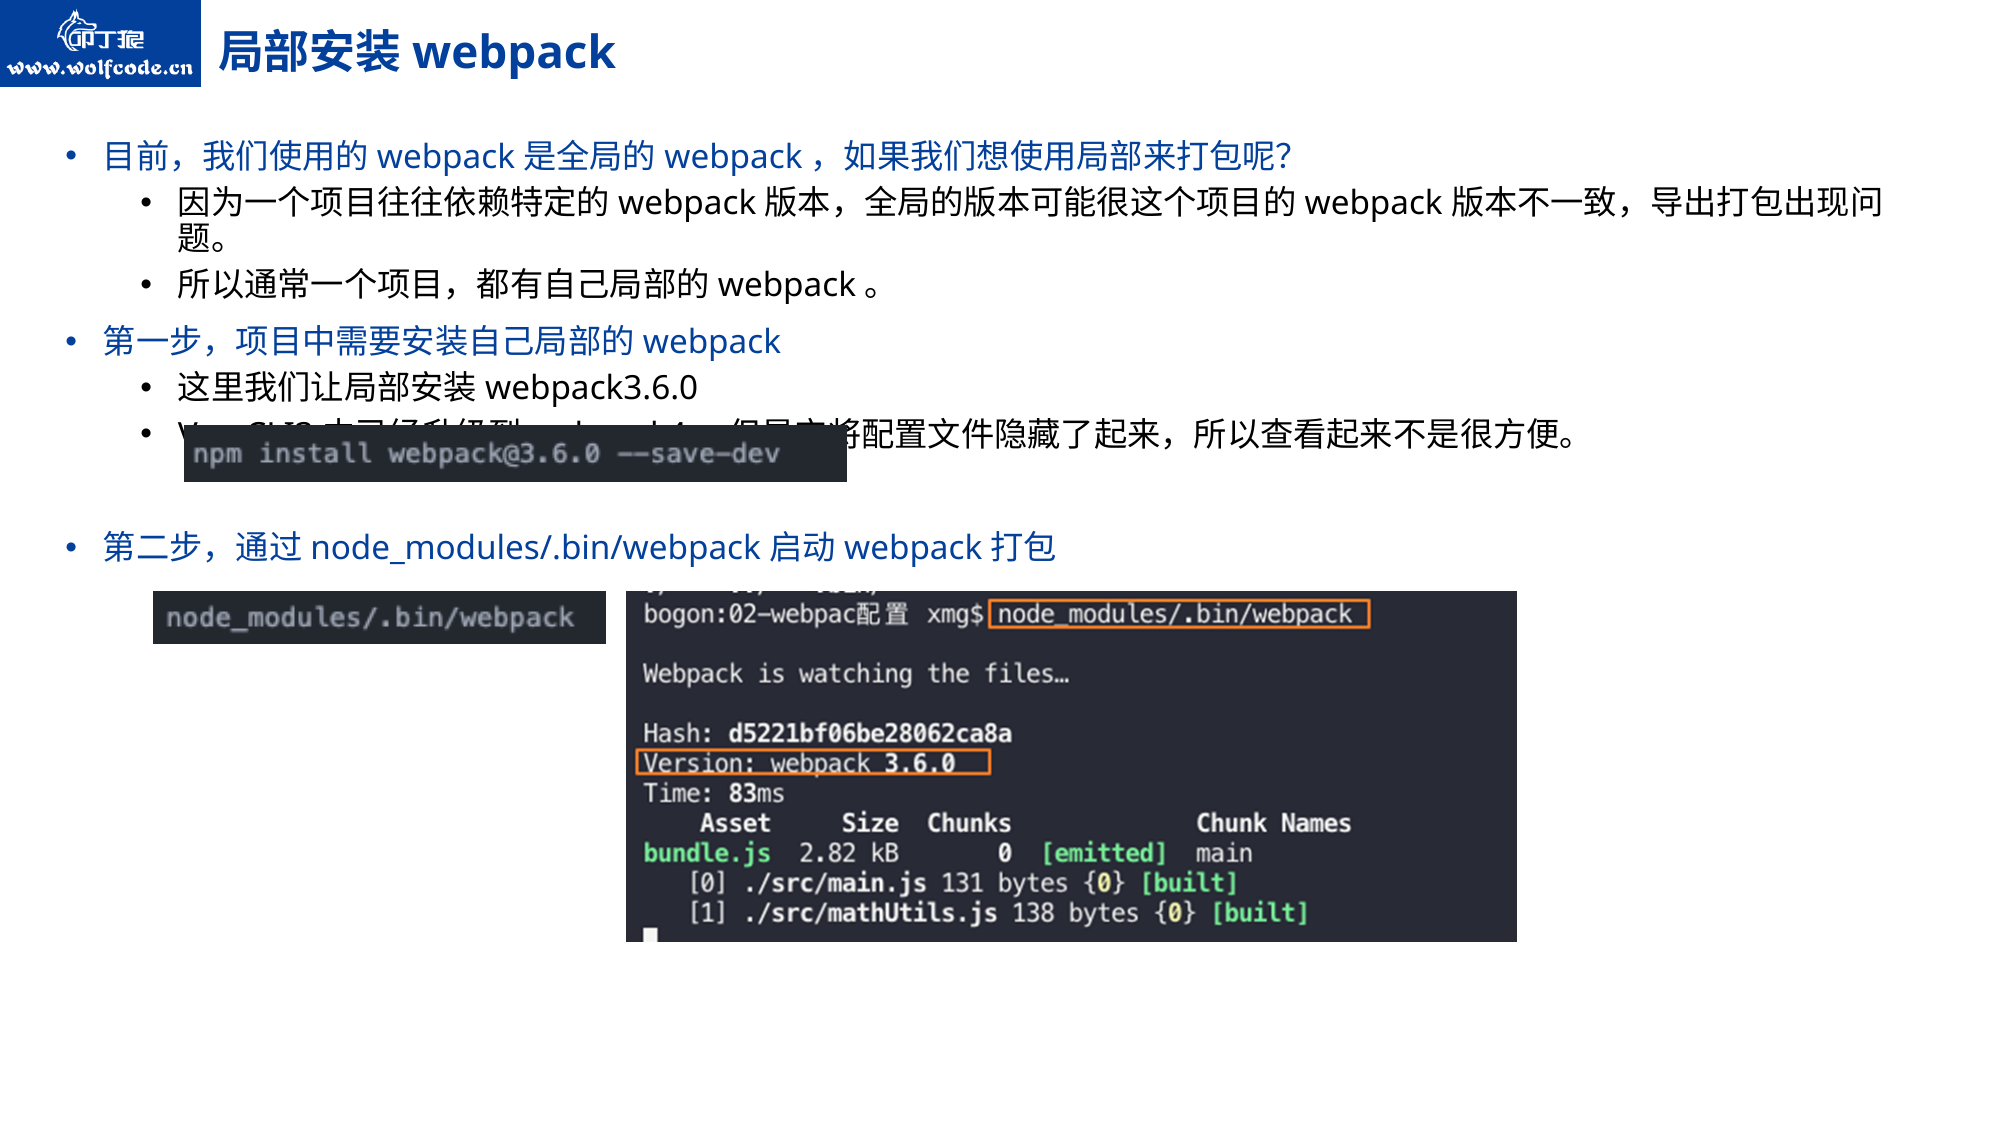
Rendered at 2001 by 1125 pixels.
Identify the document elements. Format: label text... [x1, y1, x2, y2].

list 目前，我们使用的webpack是全局的webpack，如果我们想使用局部来打包呢？ 因为一个项目往往依赖特定的webpack版本，全局的版本可能很这个项目的webpack版本不一致，导出打包出现问题。 所以通常一个项目，都有自己局部的webpack。 第一步，项目中需要安装自己局部的webpack 这里我们让局部安装webpack3.6.0 Vue CLI3中已经升级到webpack4，但是它将配置文件隐藏了起来，所以查看起来不是很方便。 第二步，通过node_modules/.bin/webpack启动webpack打包 [50, 132, 1911, 1114]
picture [0, 0, 201, 87]
picture [626, 590, 1517, 942]
picture [153, 590, 606, 644]
title 局部安装webpack [203, 21, 2000, 98]
picture [184, 425, 847, 482]
text_box [980, 132, 1911, 890]
